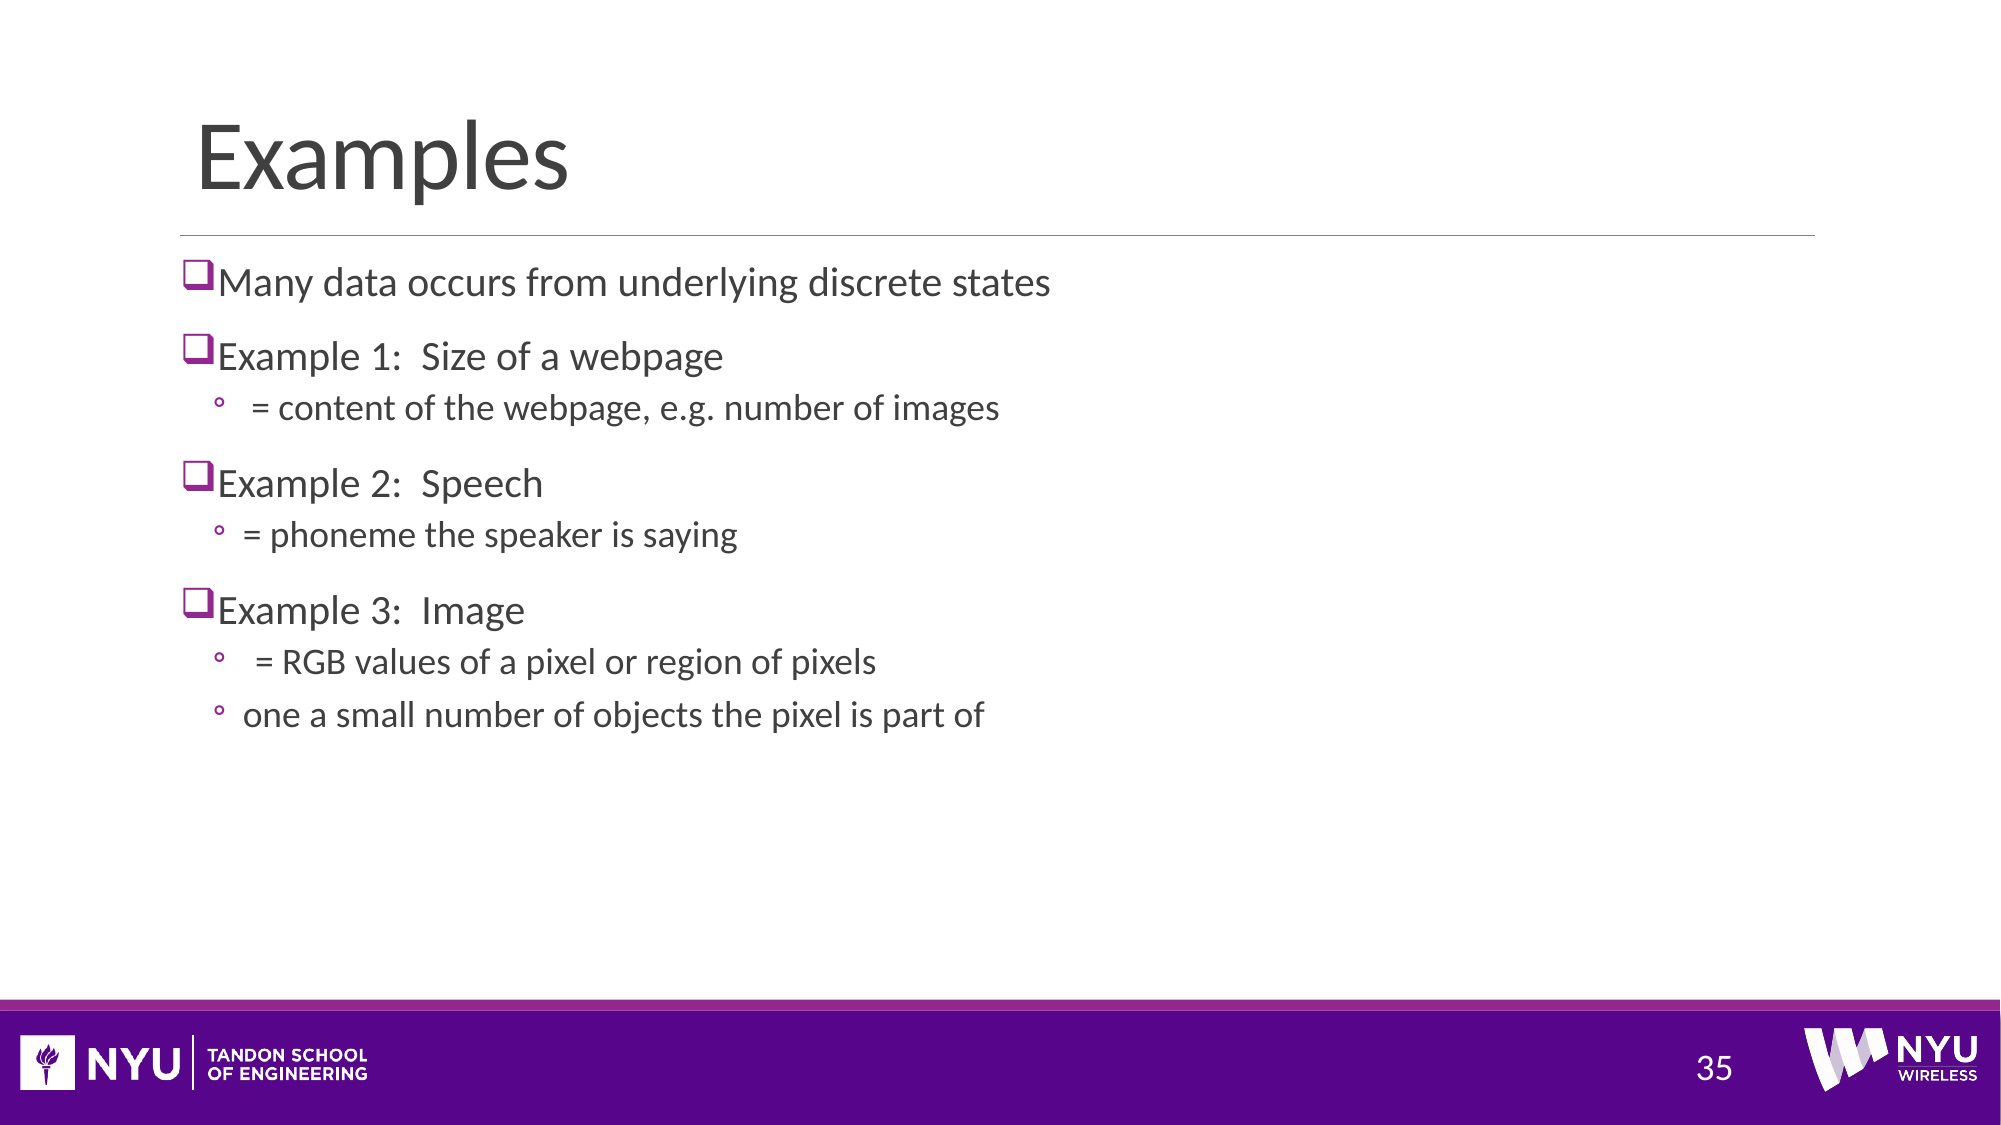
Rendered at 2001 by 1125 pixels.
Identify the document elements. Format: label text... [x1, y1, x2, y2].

slide_number 35 [1533, 1035, 1749, 1096]
title Examples [180, 47, 1830, 218]
